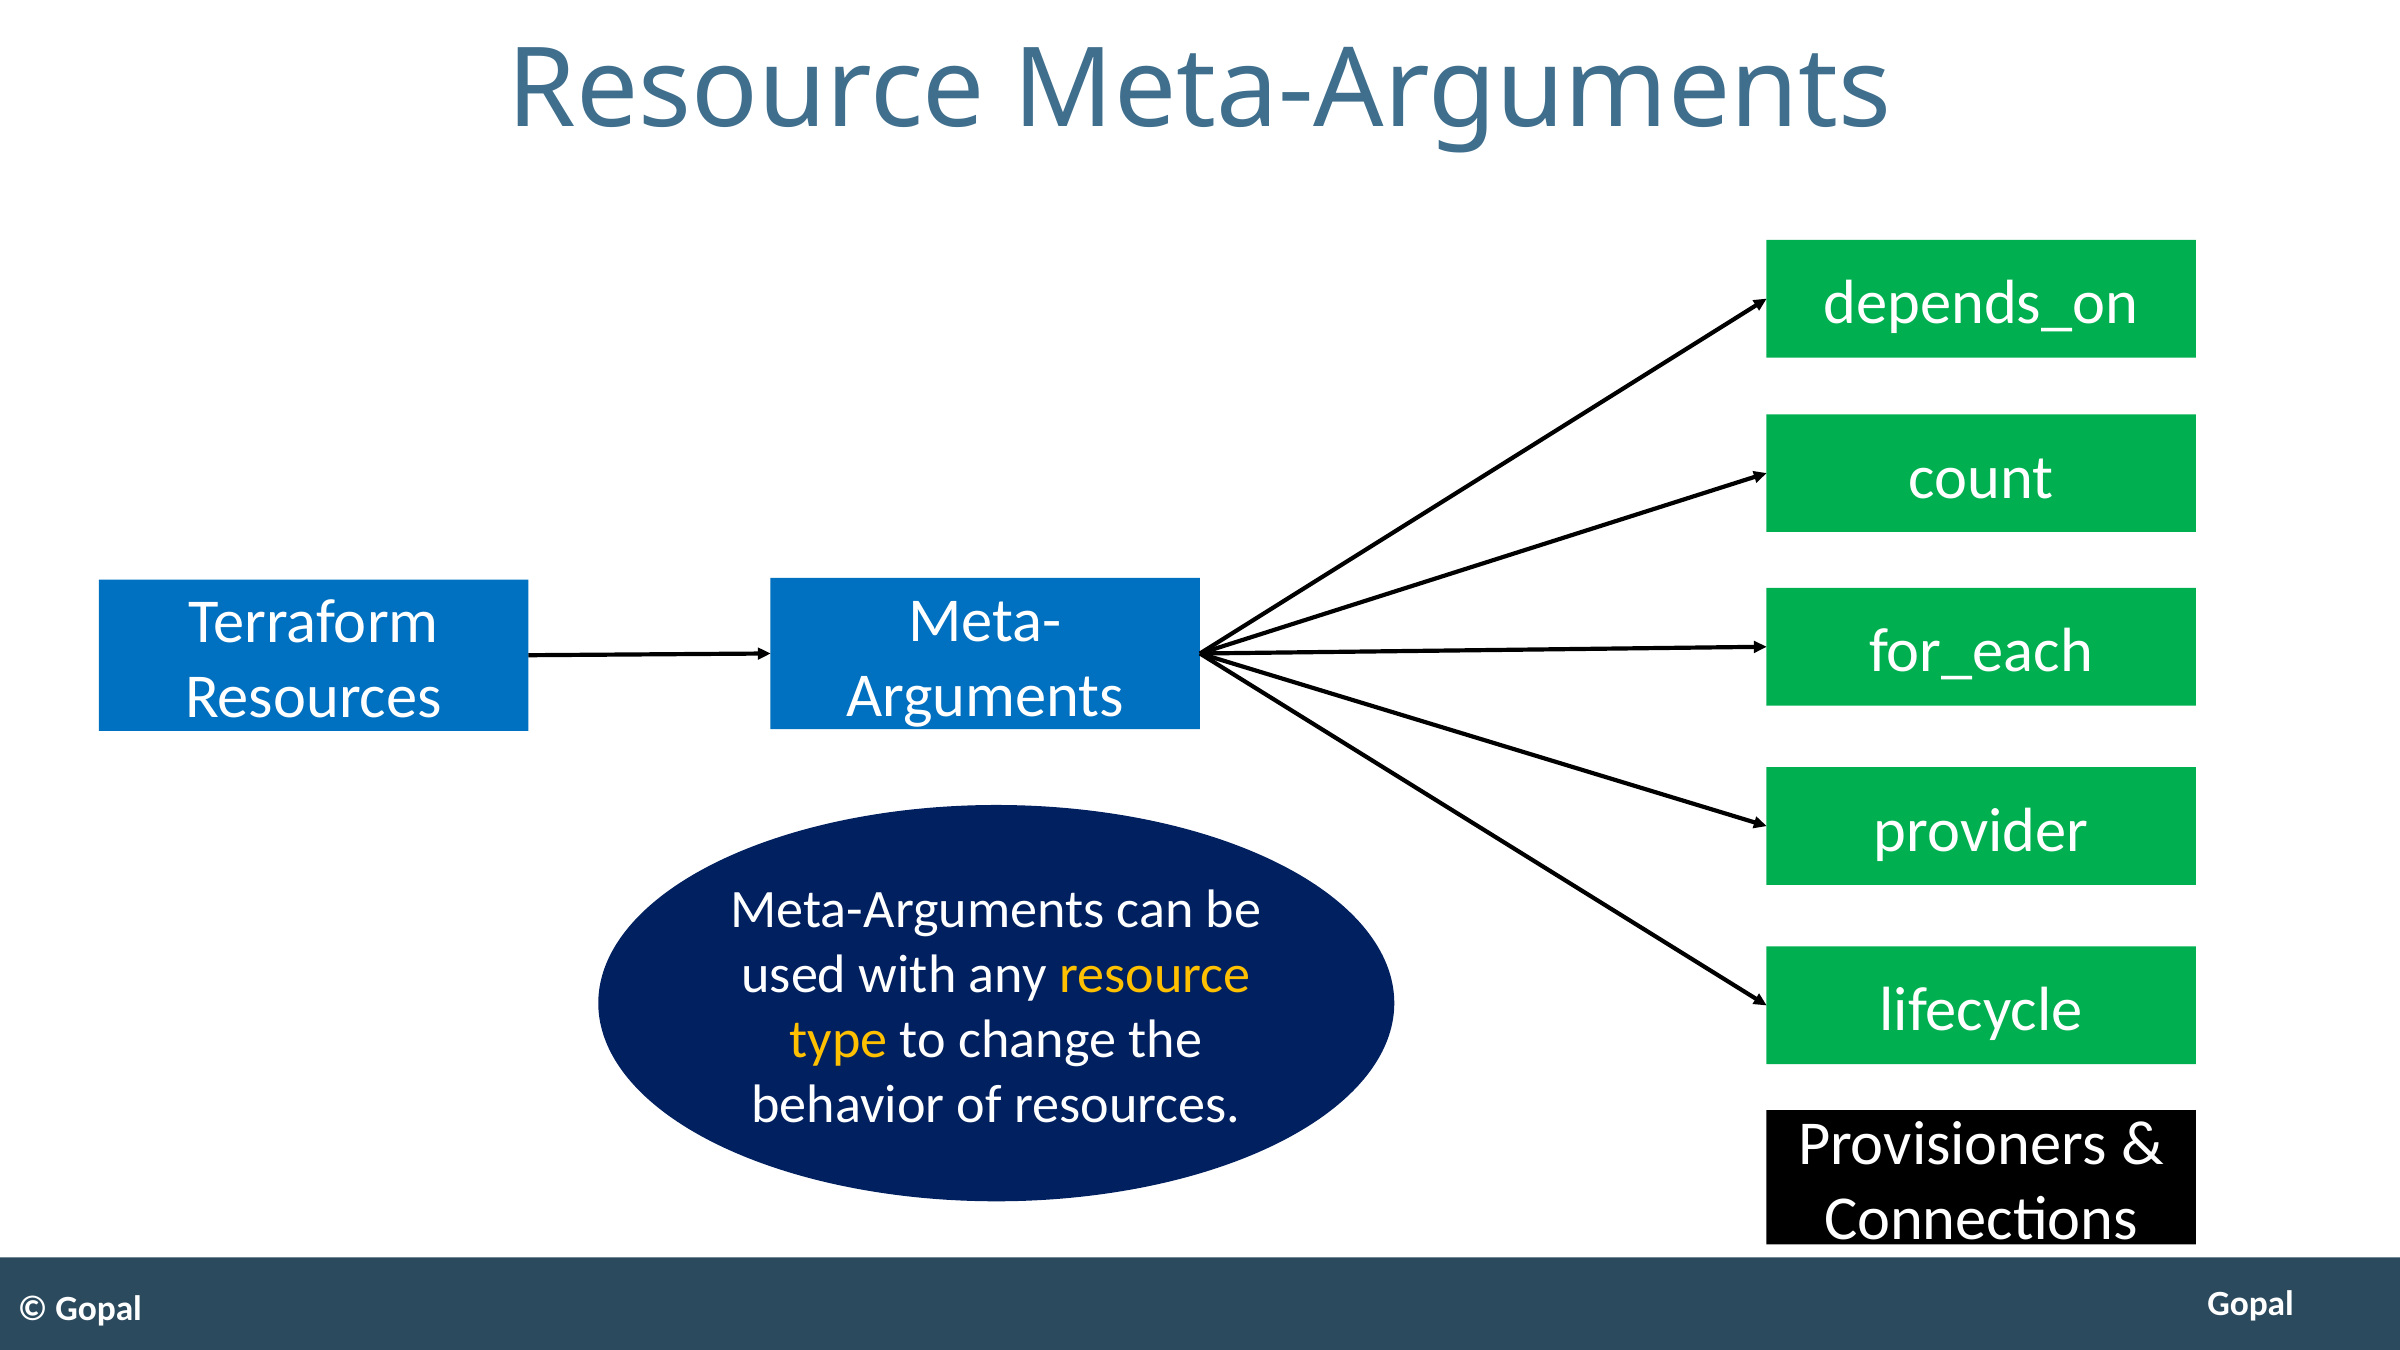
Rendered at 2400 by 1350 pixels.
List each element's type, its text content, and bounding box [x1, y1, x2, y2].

footer © Gopal [0, 1269, 810, 1342]
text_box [1199, 653, 1767, 1006]
text_box depends_on [1764, 238, 2198, 360]
text_box Meta-Arguments can be used with any resource type to change the behavior of resources. [596, 802, 1397, 1204]
text_box Provisioners & Connections [1764, 1108, 2198, 1247]
text_box lifecycle [1764, 944, 2198, 1066]
text_box Terraform Resources [97, 577, 530, 733]
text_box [1199, 472, 1767, 638]
text_box provider [1769, 765, 2198, 887]
title Resource Meta-Arguments [165, 0, 2235, 189]
text_box for_each [1769, 586, 2198, 708]
text_box count [1769, 412, 2198, 534]
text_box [1199, 298, 1767, 465]
text_box Meta-Arguments [768, 576, 1189, 731]
